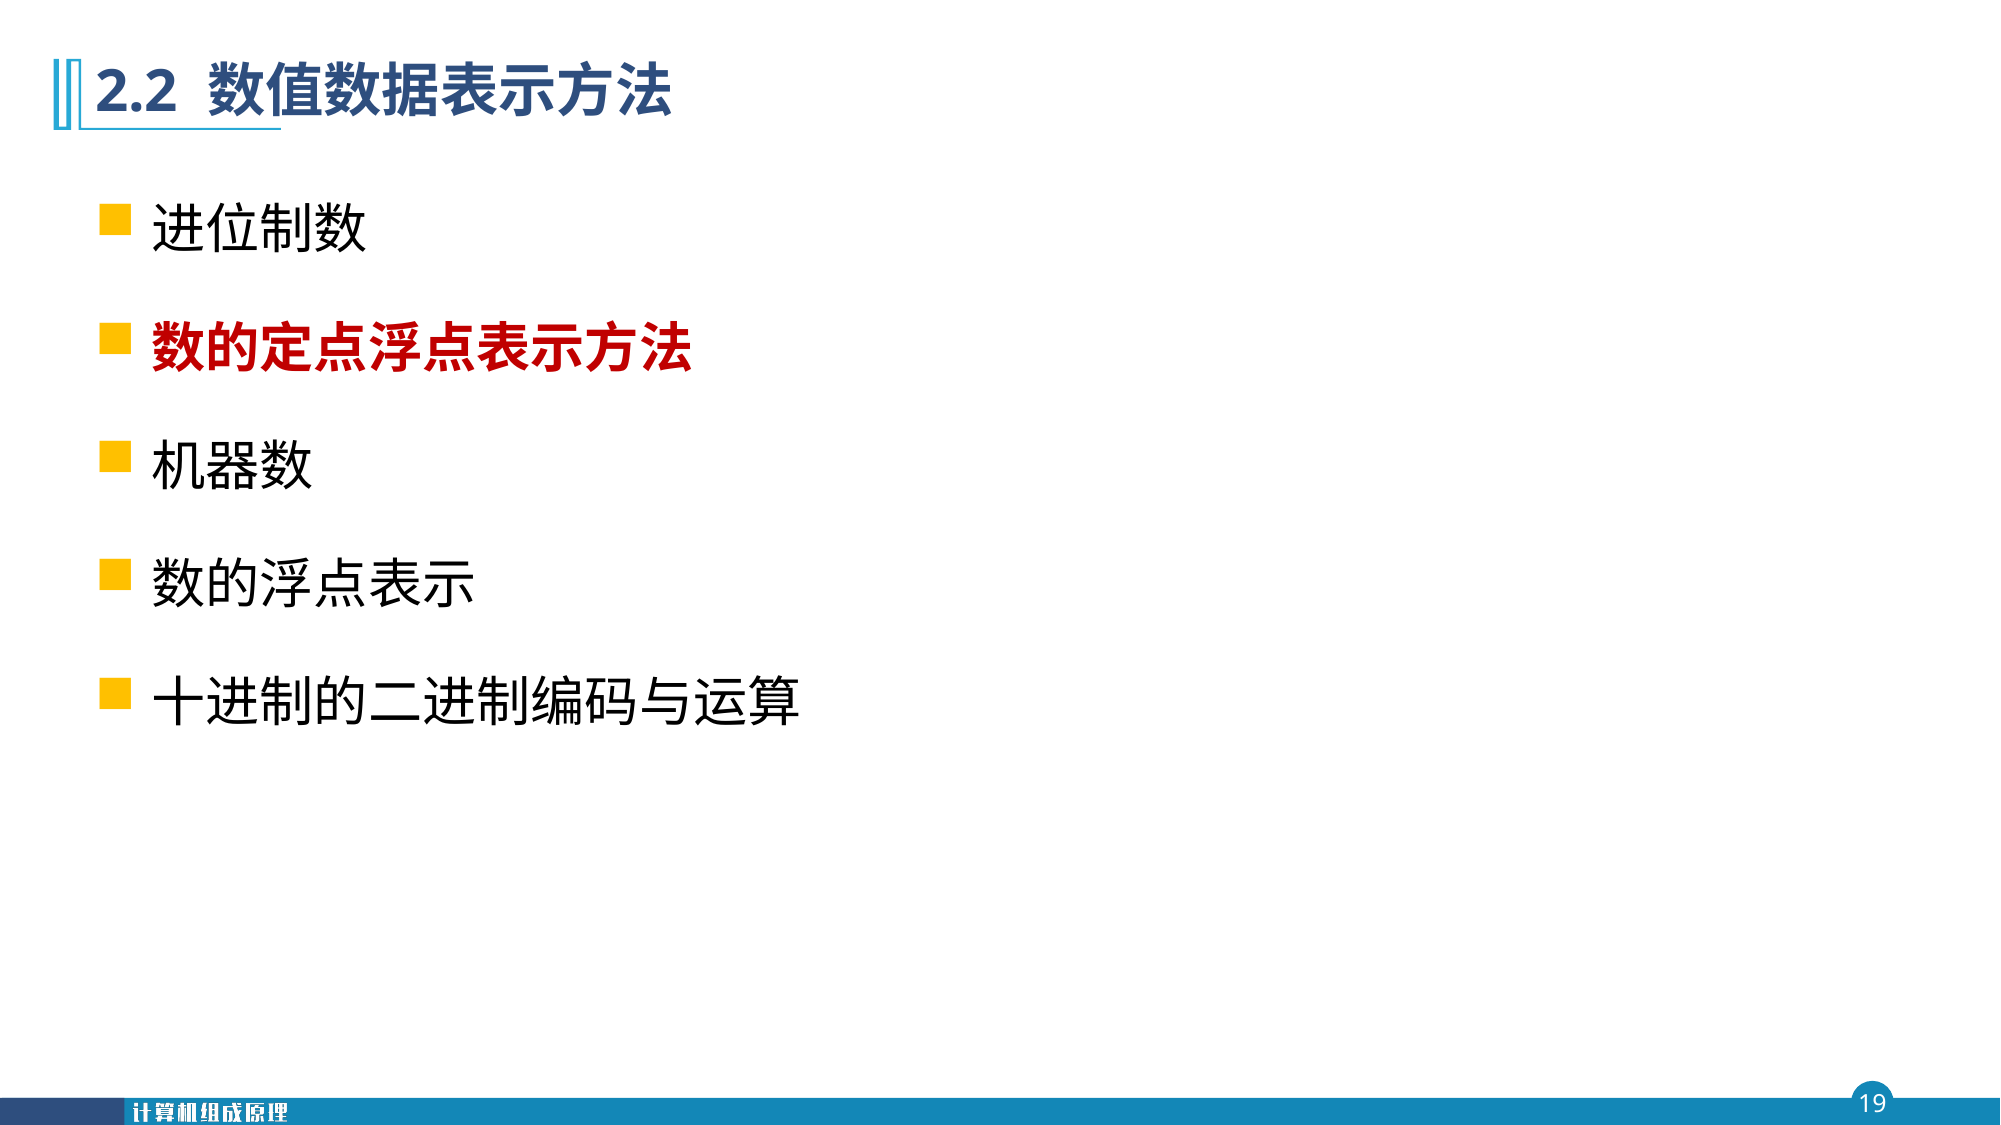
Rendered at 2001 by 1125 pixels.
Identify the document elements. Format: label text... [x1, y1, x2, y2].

list 进位制数 数的定点浮点表示方法 机器数 数的浮点表示 十进制的二进制编码与运算 [80, 154, 1805, 1080]
title 2.2 数值数据表示方法 [80, 42, 1805, 144]
